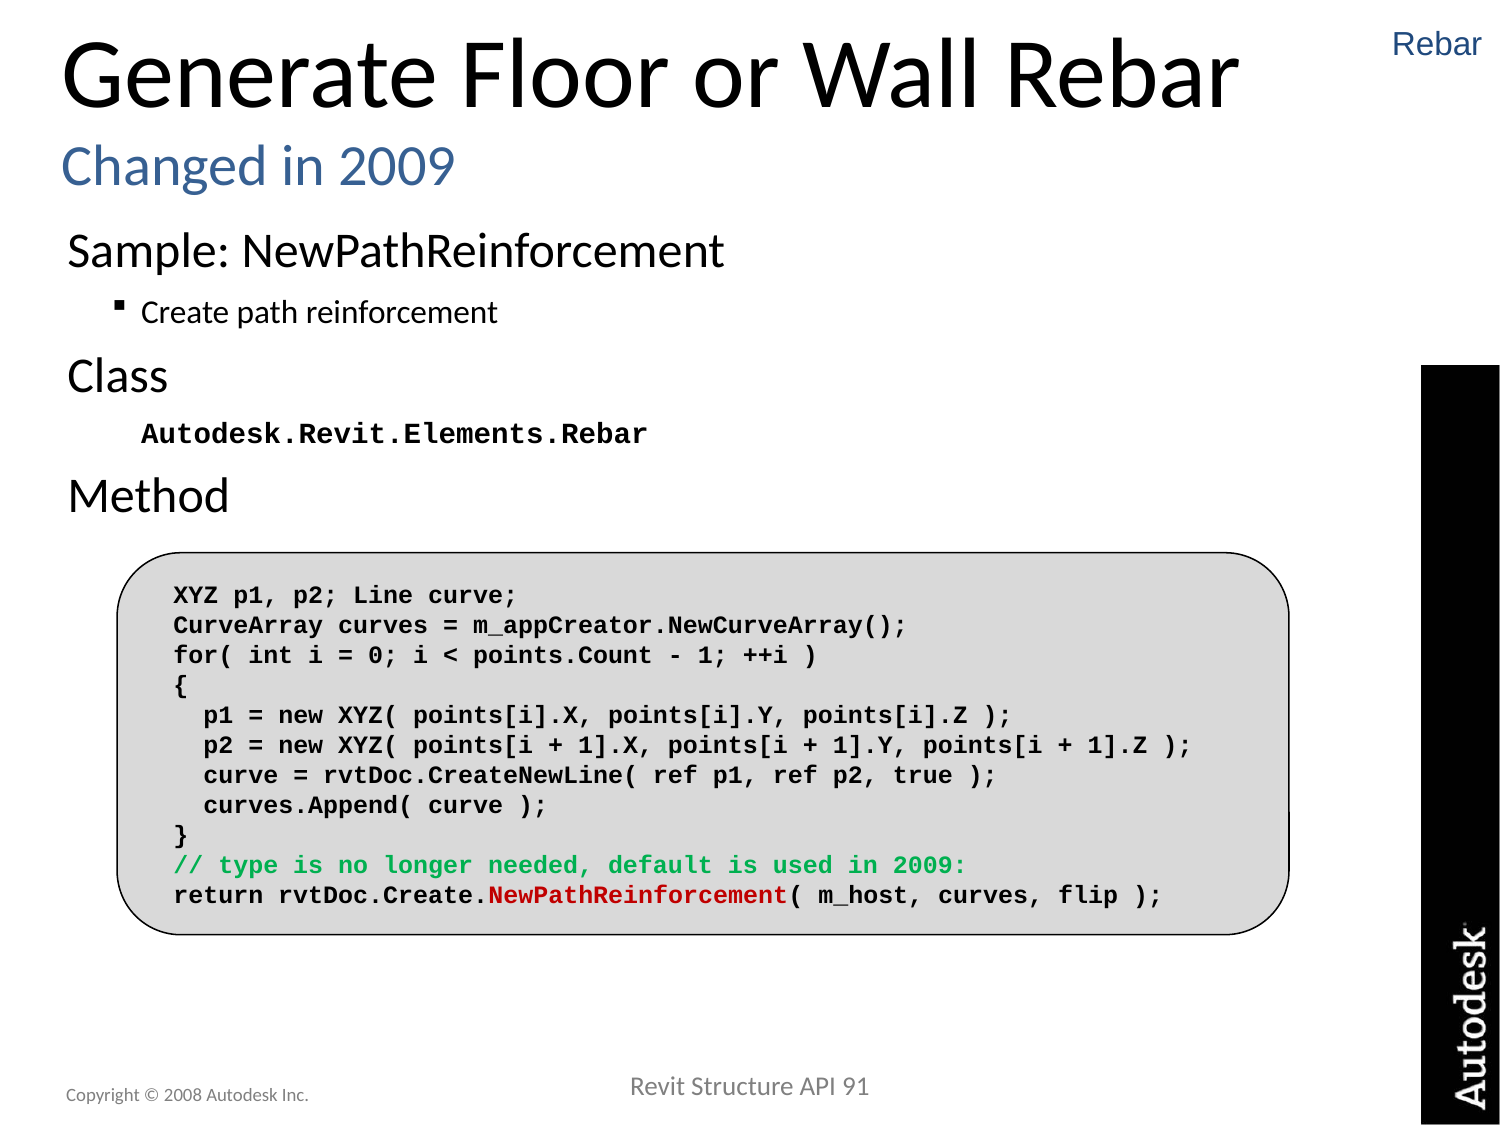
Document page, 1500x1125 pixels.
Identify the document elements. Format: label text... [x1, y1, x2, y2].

picture [1420, 365, 1500, 1125]
title Generate Floor or Wall Rebar Changed in 2009 [46, 0, 1495, 188]
list Sample: NewPathReinforcement Create path reinforcement Class Autodesk.Revit.Elements.Rebar Method [52, 209, 879, 551]
text_box Rebar [1151, 22, 1483, 63]
text_box XYZ p1, p2; Line curve; CurveArray curves = m_appCreator.NewCurveArray(); for( int i = 0; i < points.Count - 1; ++i ) { p1 = new XYZ( points[i].X, points[i].Y, points[i].Z ); p2 = new XYZ( points[i + 1].X, points[i + 1].Y, points[i + 1].Z ); curve = rvtDoc.CreateNewLine( ref p1, ref p2, true ); curves.Append( curve ); } // type is no longer needed, default is used in 2009: return rvtDoc.Create.NewPathReinforcement( m_host, curves, flip ); [117, 552, 1289, 935]
